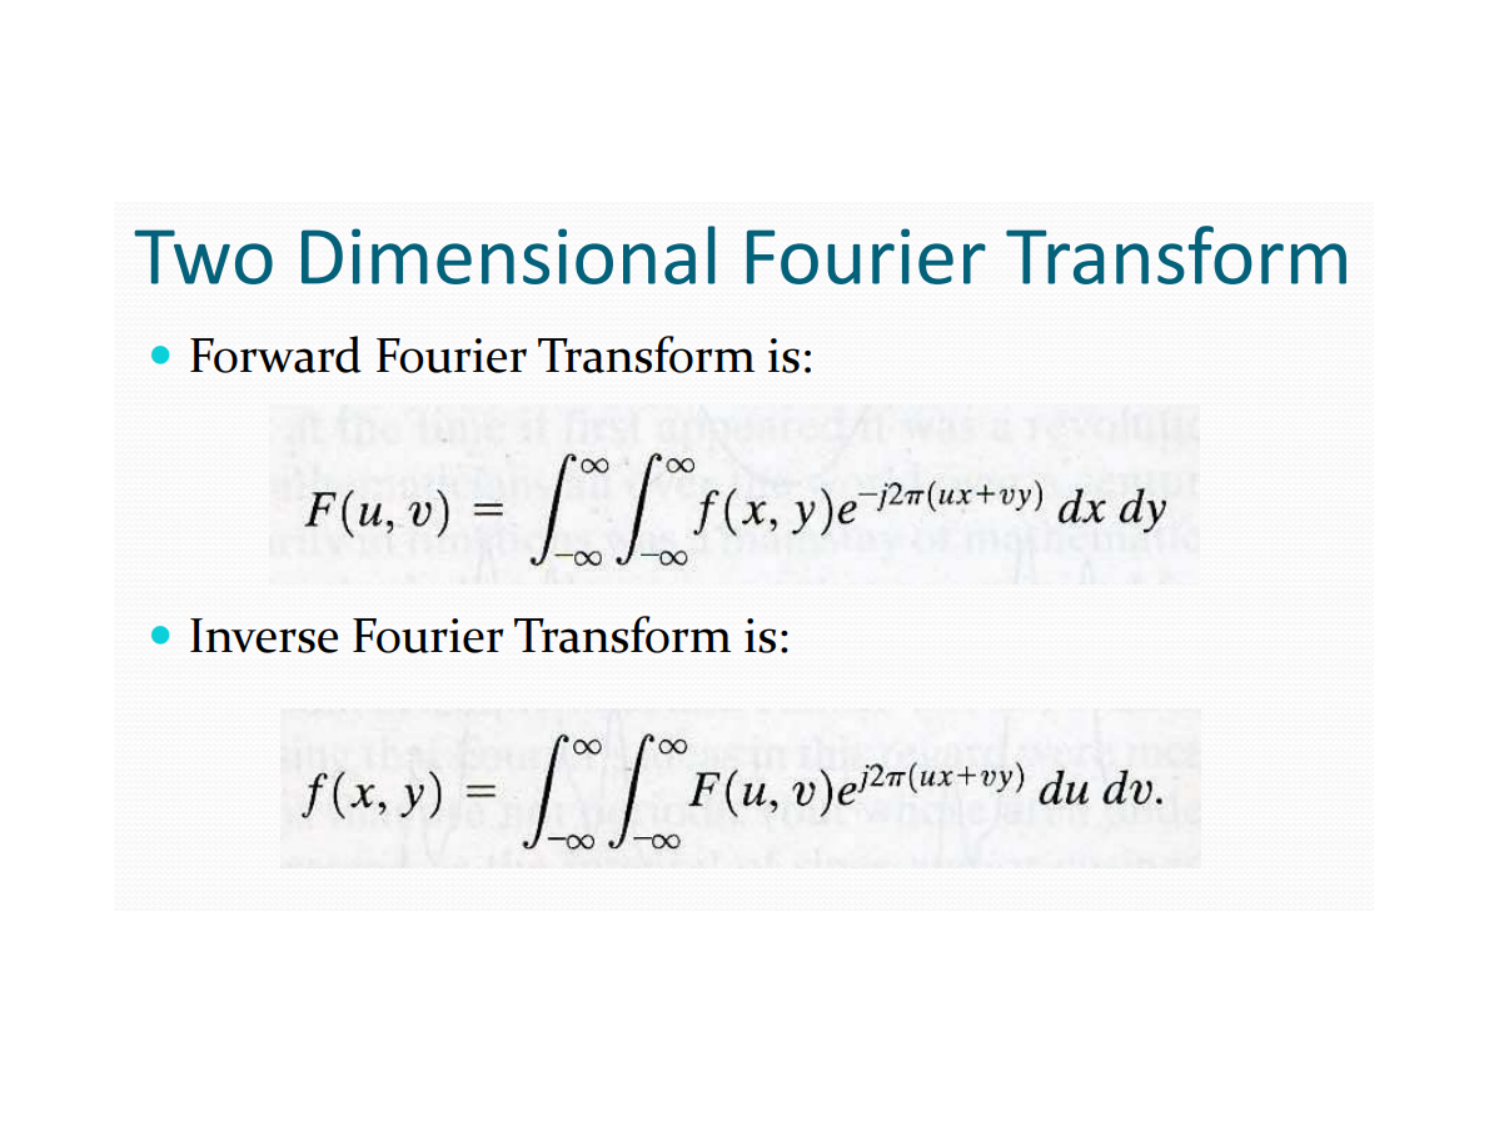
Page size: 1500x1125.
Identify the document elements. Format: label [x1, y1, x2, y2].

list [114, 201, 1374, 912]
